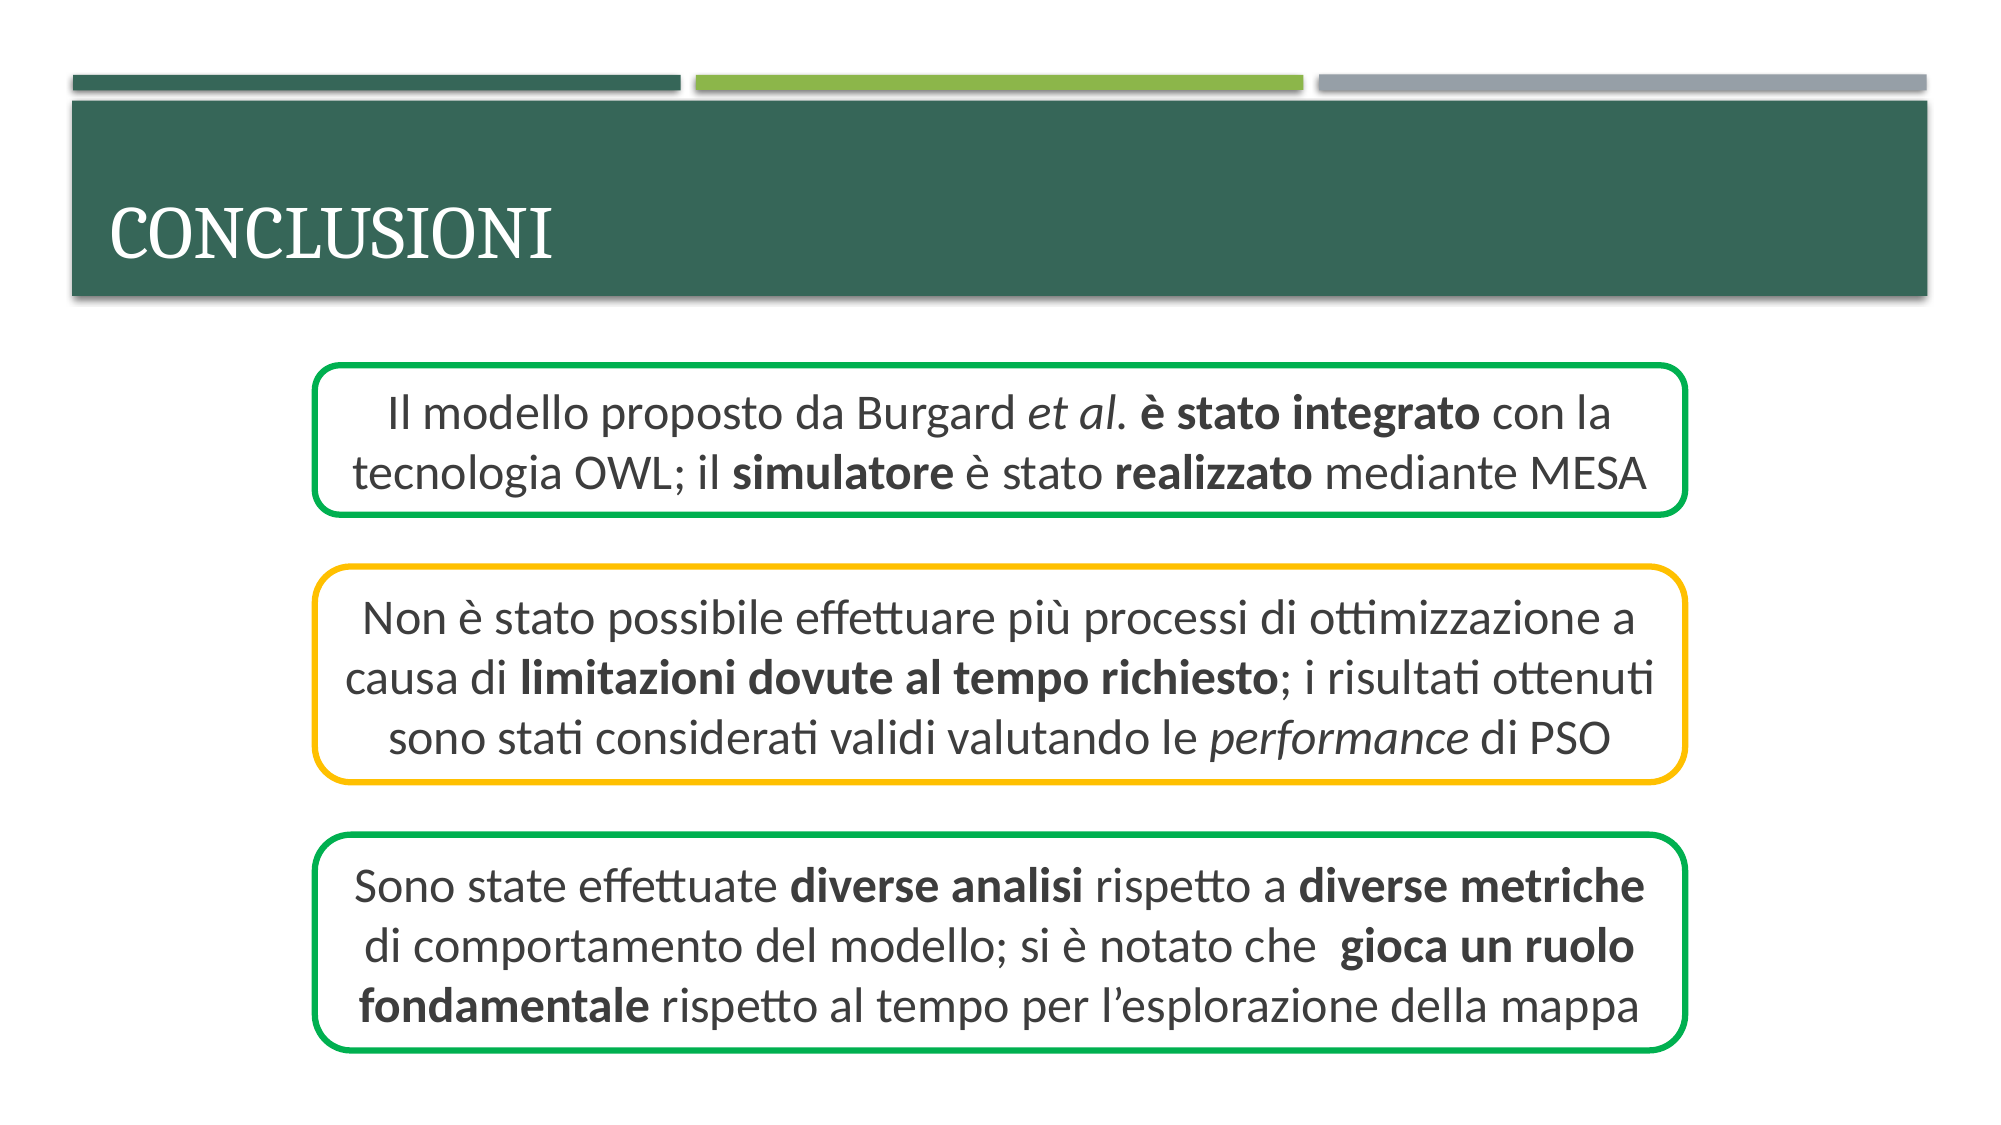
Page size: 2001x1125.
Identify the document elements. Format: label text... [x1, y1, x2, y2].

text_box conclusioni [95, 115, 1905, 282]
text_box Non è stato possibile effettuare più processi di ottimizzazione a causa di limitazioni dovute al tempo richiesto; i risultati ottenuti sono stati considerati validi valutando le performance di PSO [314, 566, 1686, 783]
text_box Il modello proposto da Burgard et al. è stato integrato con la tecnologia OWL; il simulatore è stato realizzato mediante MESA [314, 365, 1686, 515]
